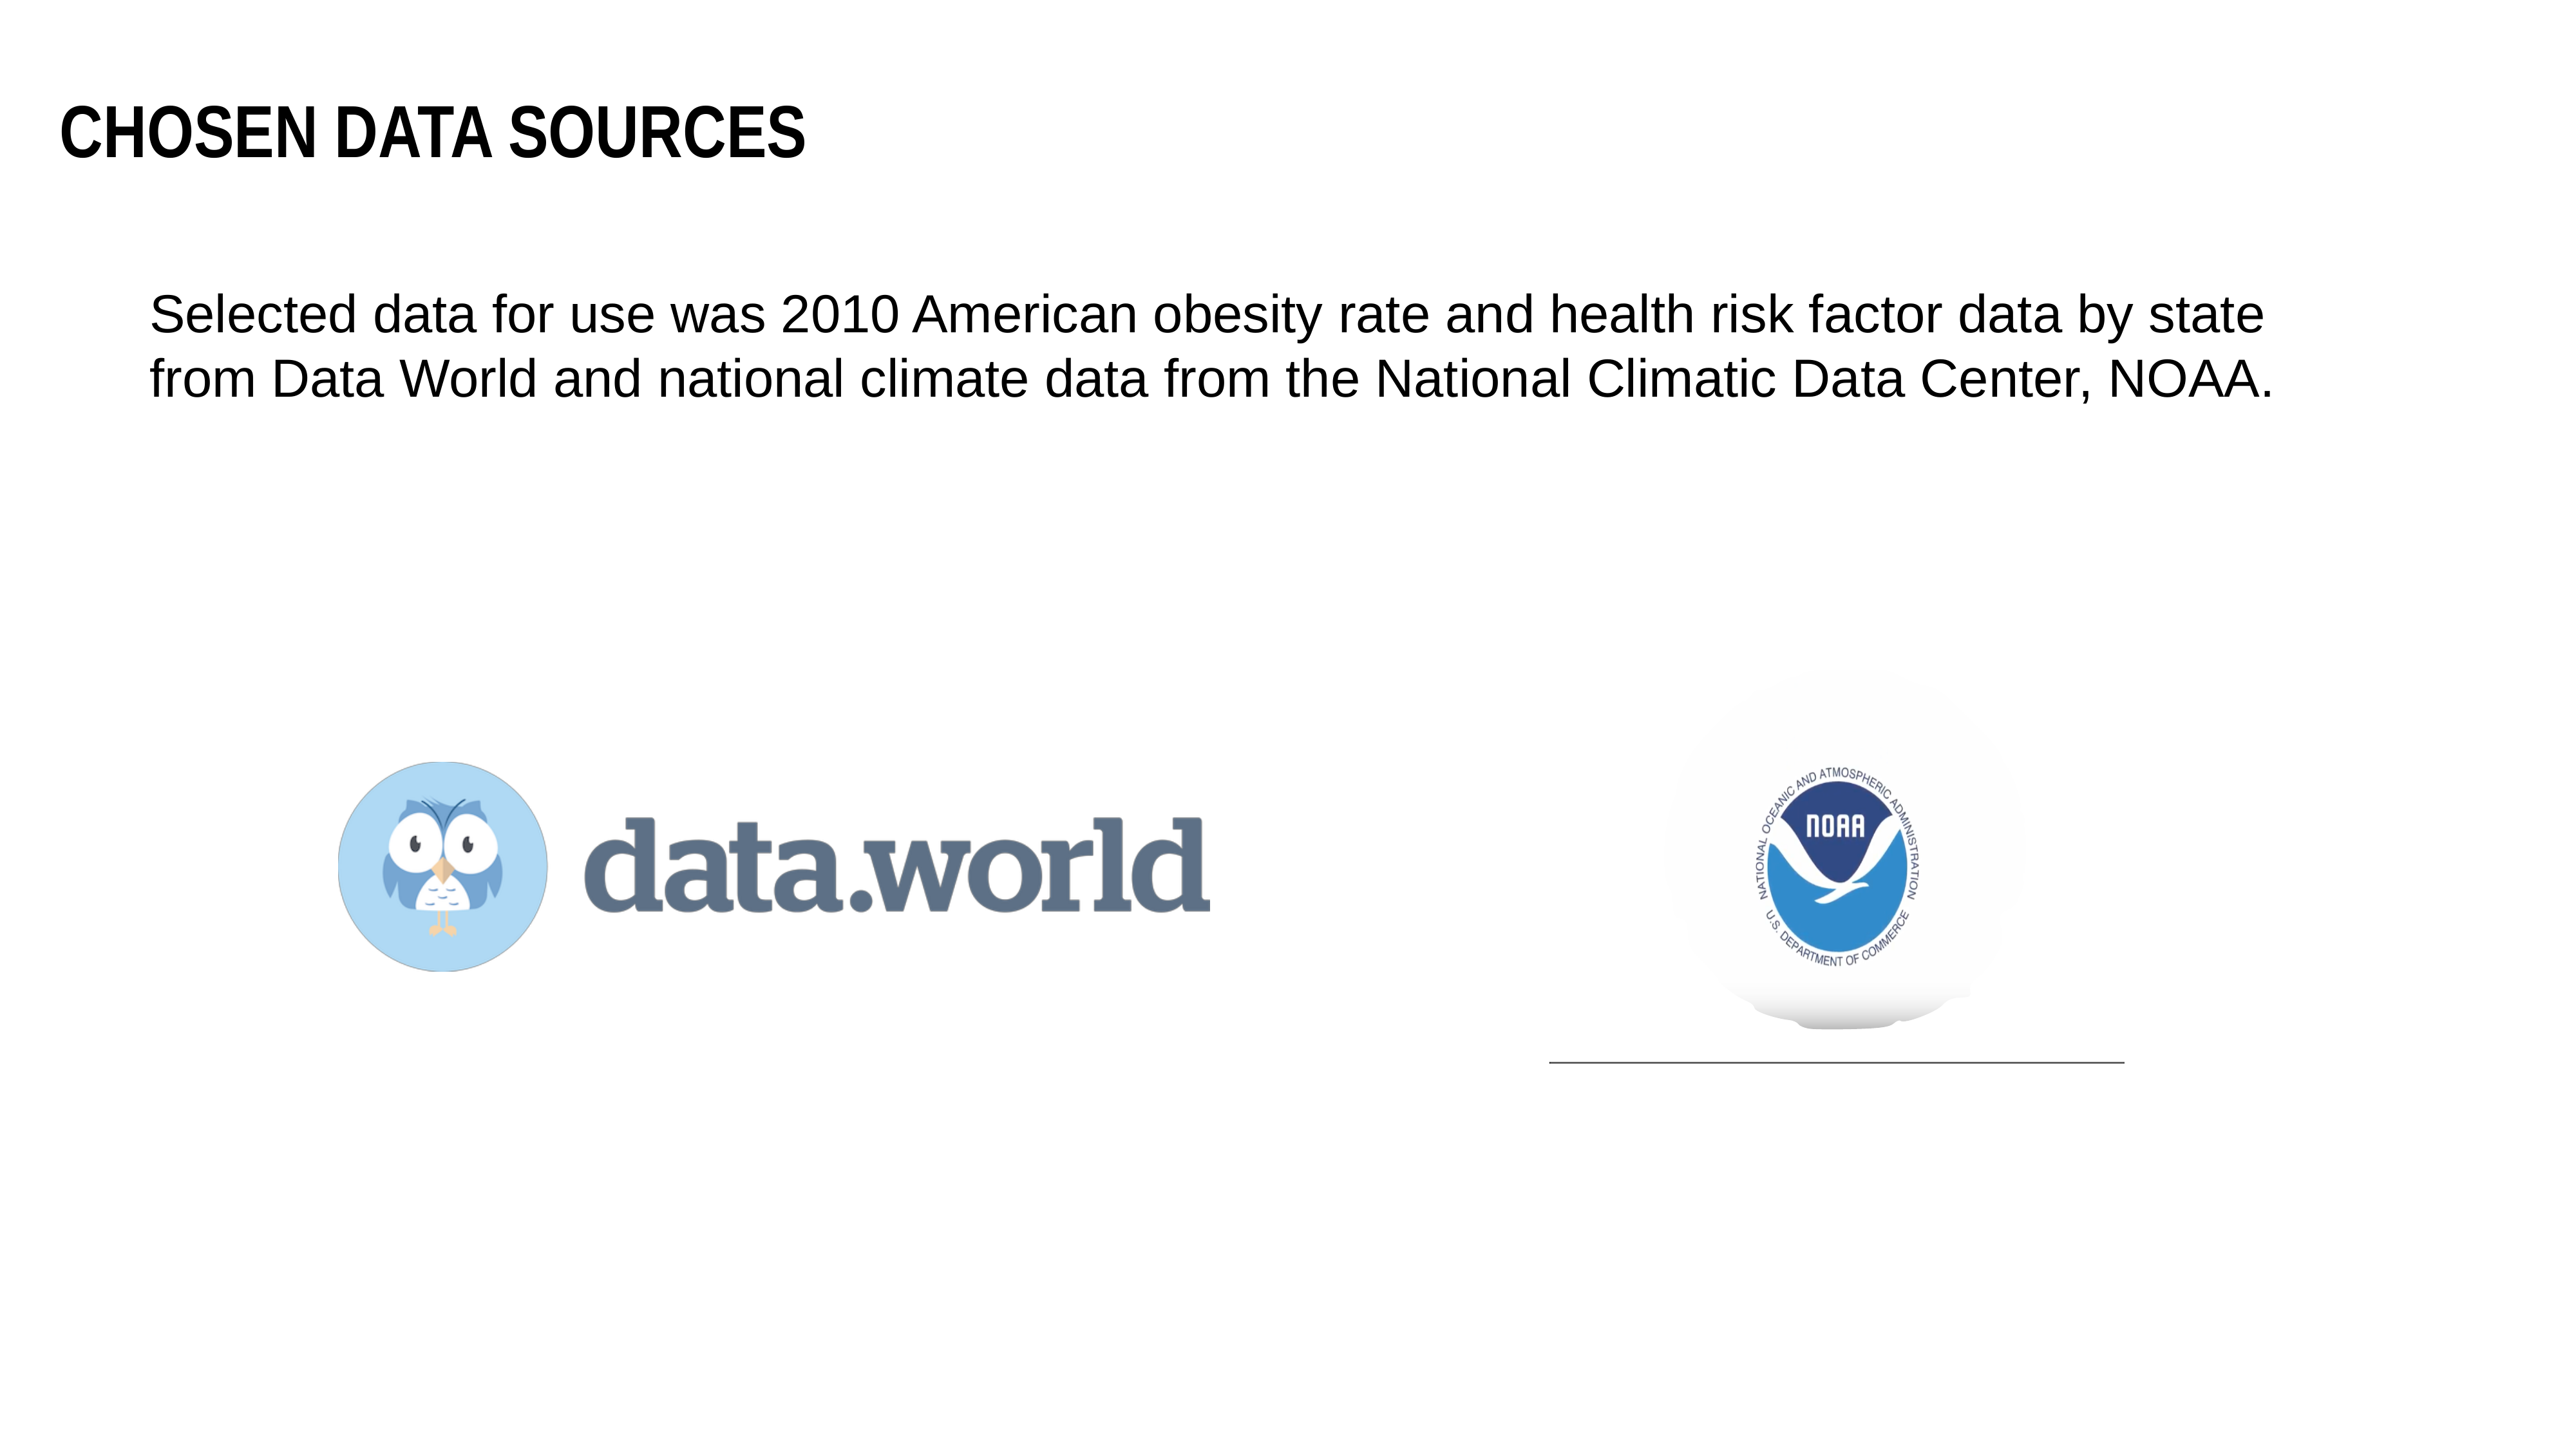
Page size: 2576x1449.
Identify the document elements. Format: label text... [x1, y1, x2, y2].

text_box Chosen Data sources [54, 78, 1226, 178]
text_box Selected data for use was 2010 American obesity rate and health risk factor data by state from Data World and national climate data from the National Climatic Data Center, NOAA. [144, 209, 2353, 413]
picture [337, 762, 1210, 972]
picture [1549, 669, 2125, 1064]
